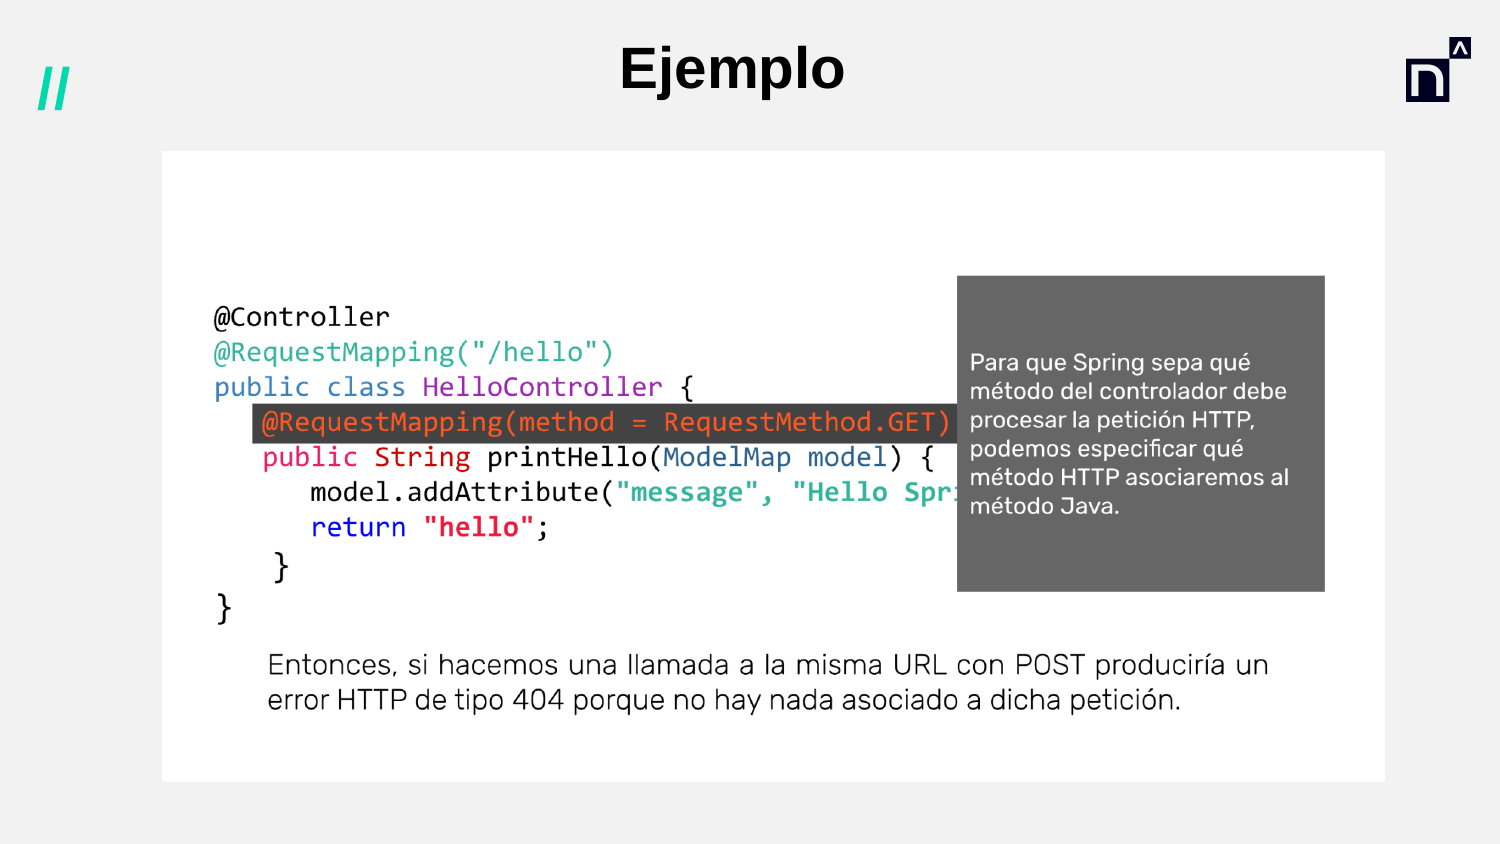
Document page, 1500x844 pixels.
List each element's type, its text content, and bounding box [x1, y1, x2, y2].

title Ejemplo [100, 15, 1366, 163]
picture [1406, 37, 1471, 102]
picture [161, 150, 1385, 783]
